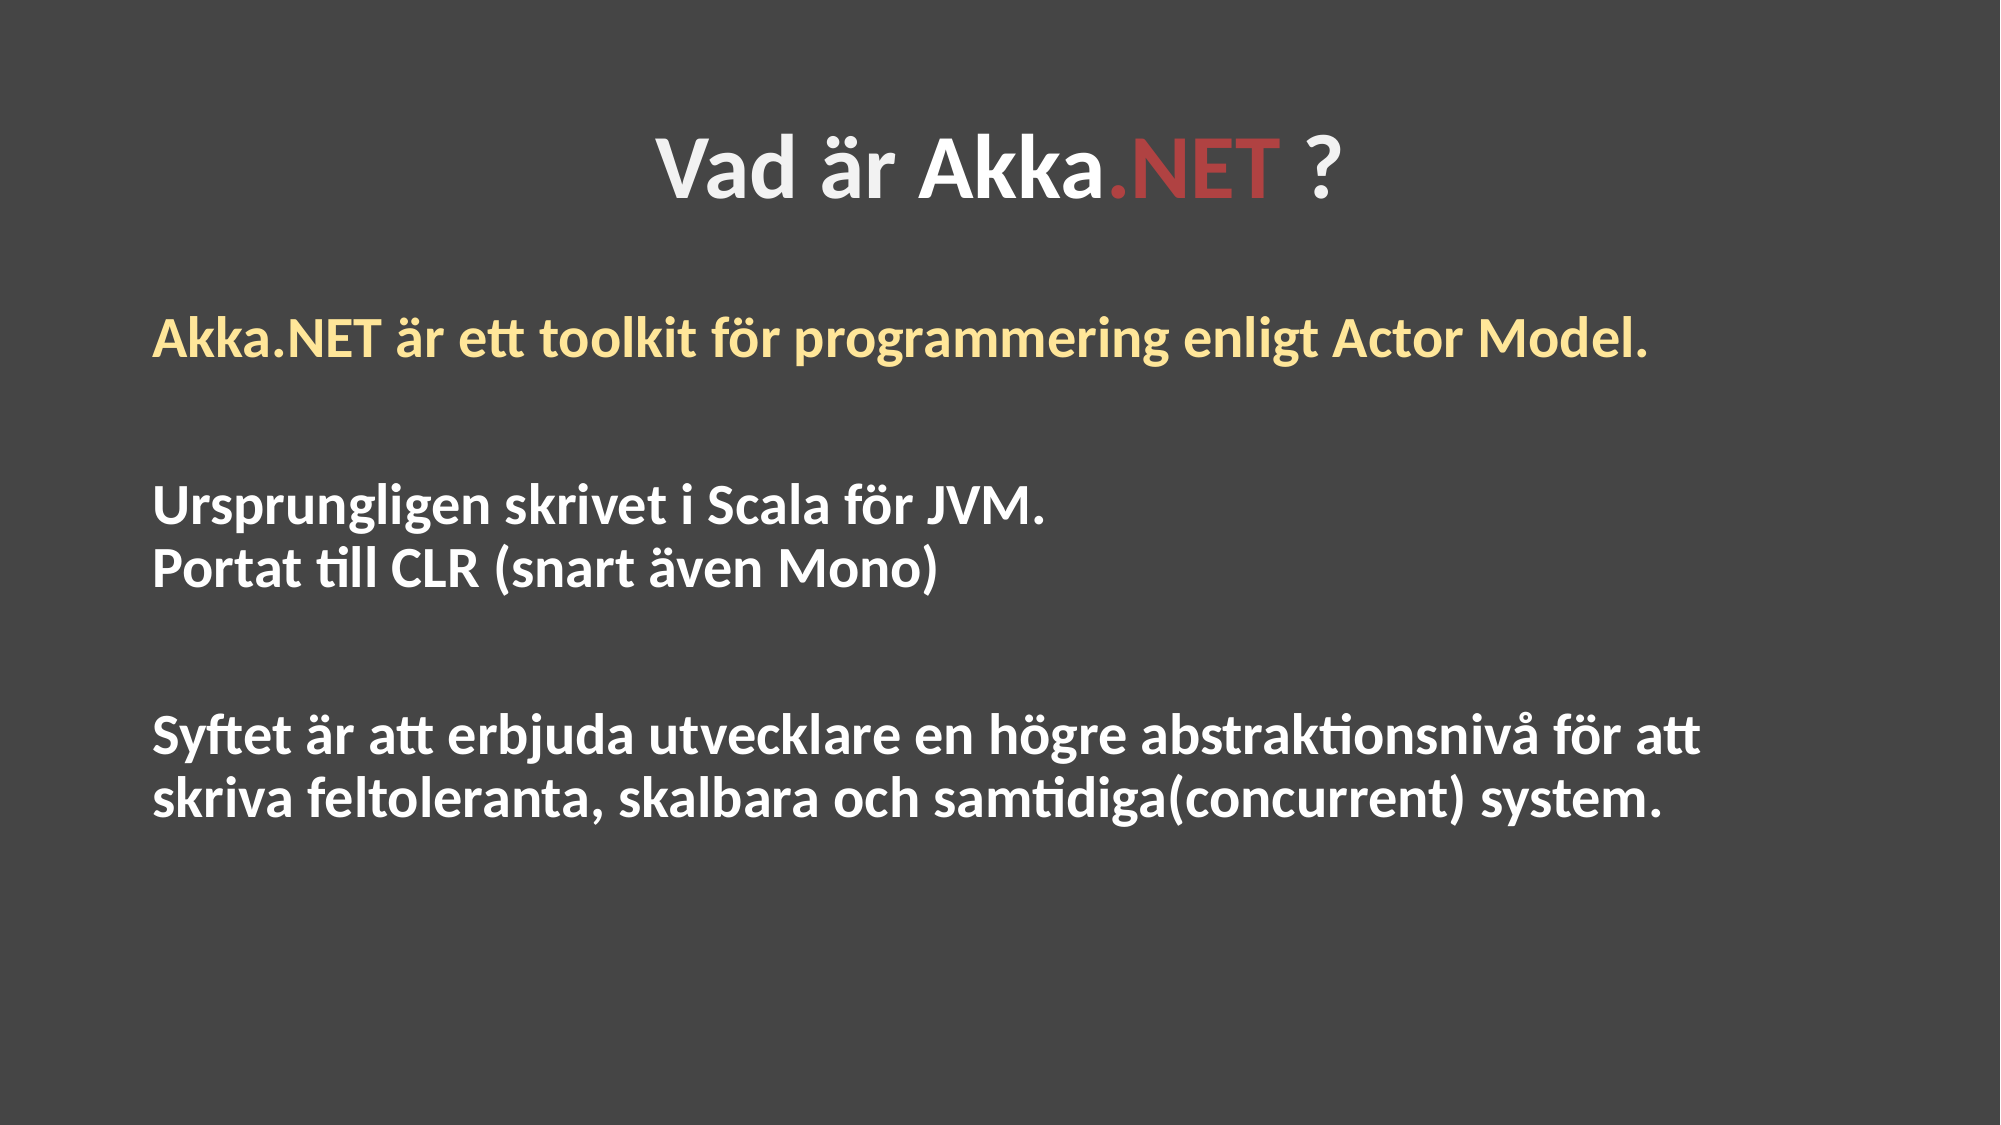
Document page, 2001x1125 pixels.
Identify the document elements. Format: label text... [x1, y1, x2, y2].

title Vad är Akka.NET ? [137, 59, 1863, 278]
list Akka.NET är ett toolkit för programmering enligt Actor Model. Ursprungligen skrivet i Scala för JVM. Portat till CLR (snart även Mono) Syftet är att erbjuda utvecklare en högre abstraktionsnivå för att skriva feltoleranta, skalbara och samtidiga(concurrent) system. [137, 299, 1863, 1014]
